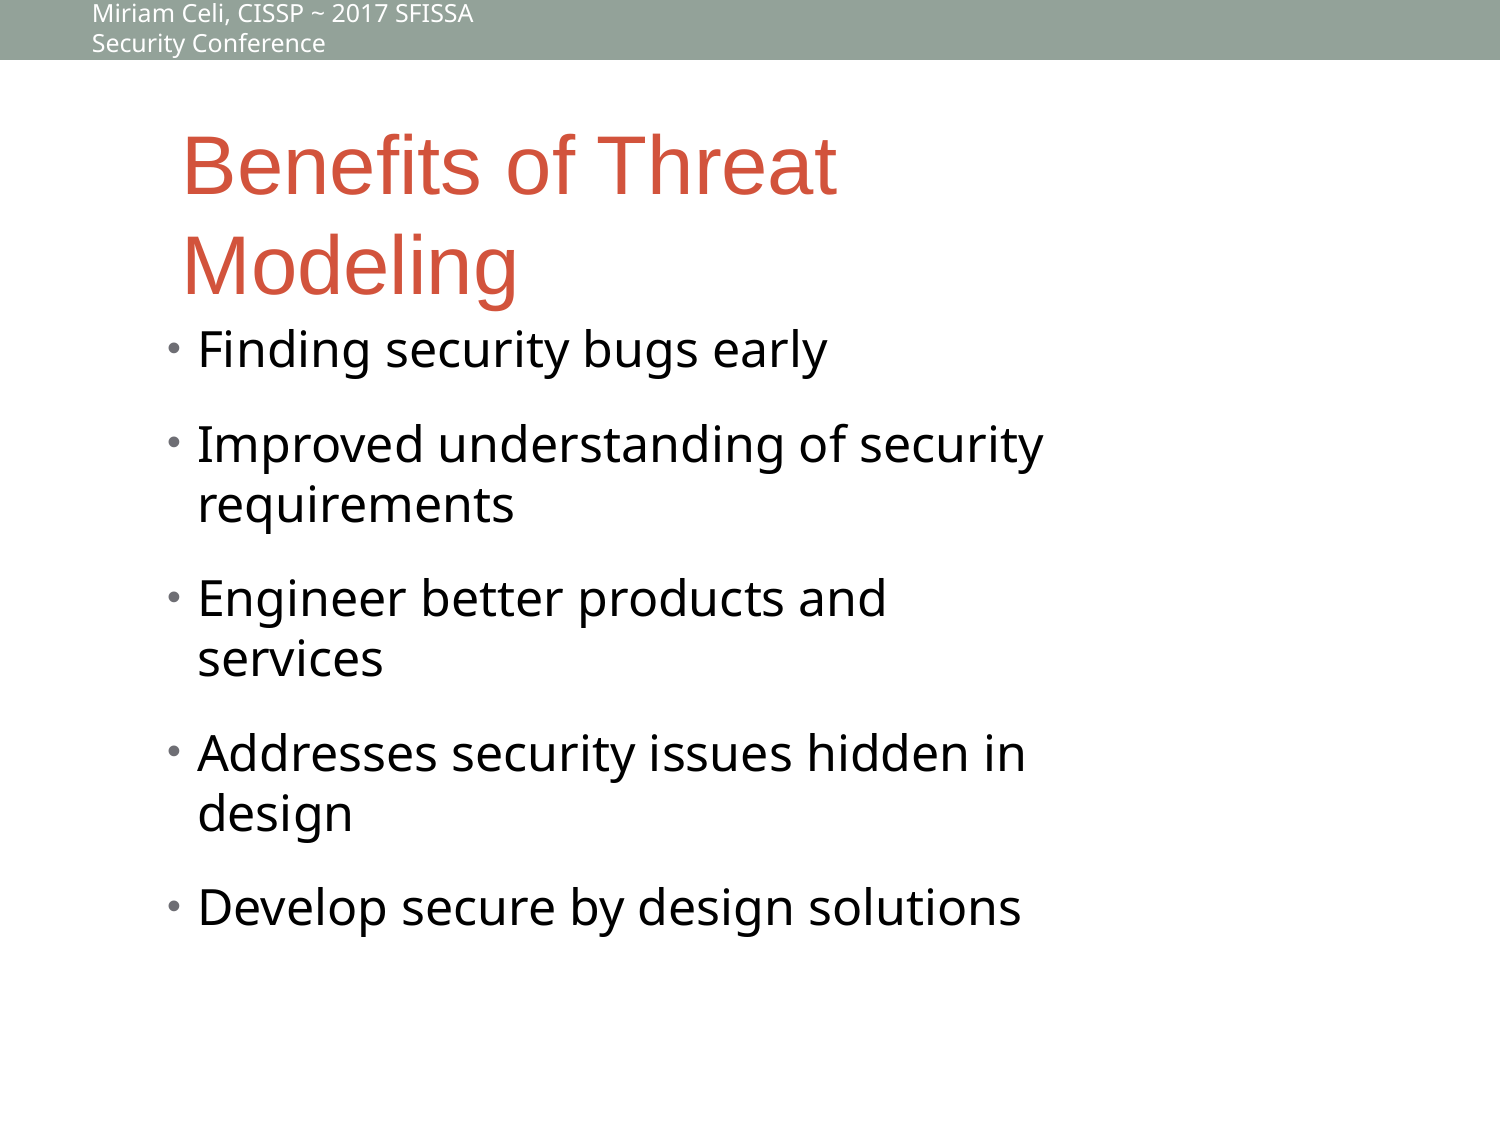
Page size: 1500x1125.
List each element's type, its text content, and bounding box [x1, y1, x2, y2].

text_box Finding security bugs early Improved understanding of security requirements Engineer better products and services Addresses security issues hidden in design Develop secure by design solutions [165, 281, 1062, 936]
text_box Miriam Celi, CISSP ~ 2017 SFISSA Security Conference [75, 3, 550, 57]
title Benefits of Threat Modeling [165, 156, 1040, 271]
